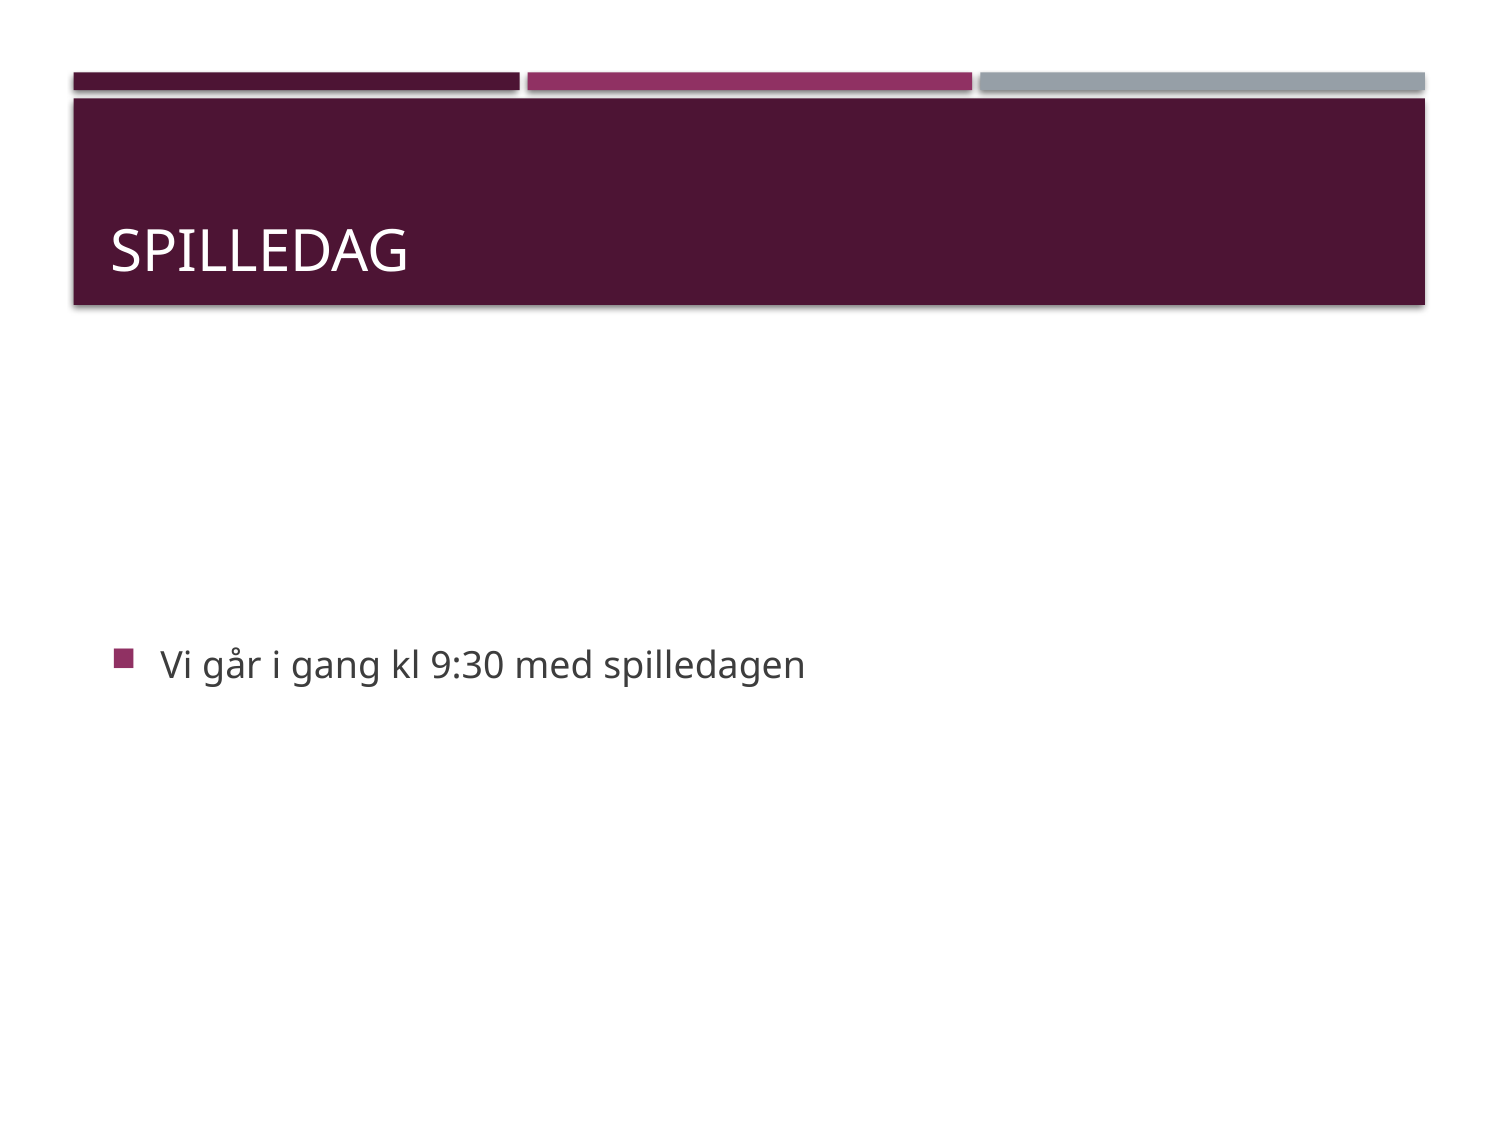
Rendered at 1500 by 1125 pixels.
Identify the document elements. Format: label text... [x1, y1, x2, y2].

title Spilledag [95, 112, 1406, 291]
list Vi går i gang kl 9:30 med spilledagen [95, 365, 1406, 962]
